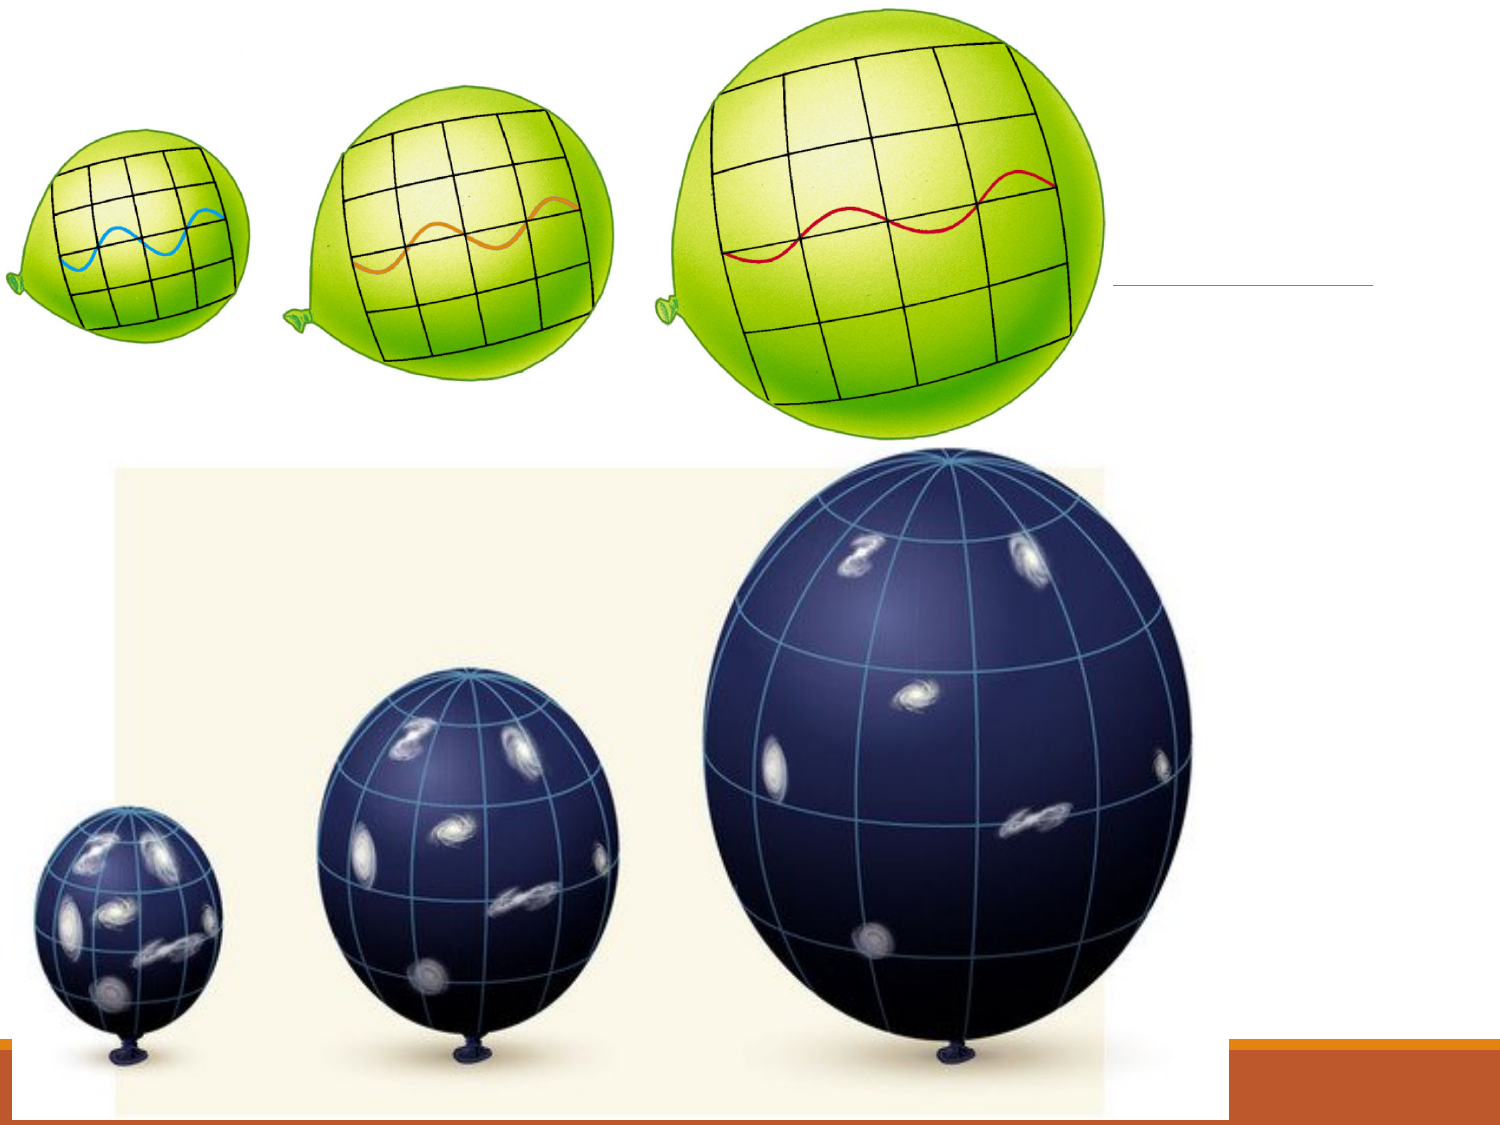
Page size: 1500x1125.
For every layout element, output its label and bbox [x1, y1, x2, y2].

picture [0, 0, 1230, 1121]
